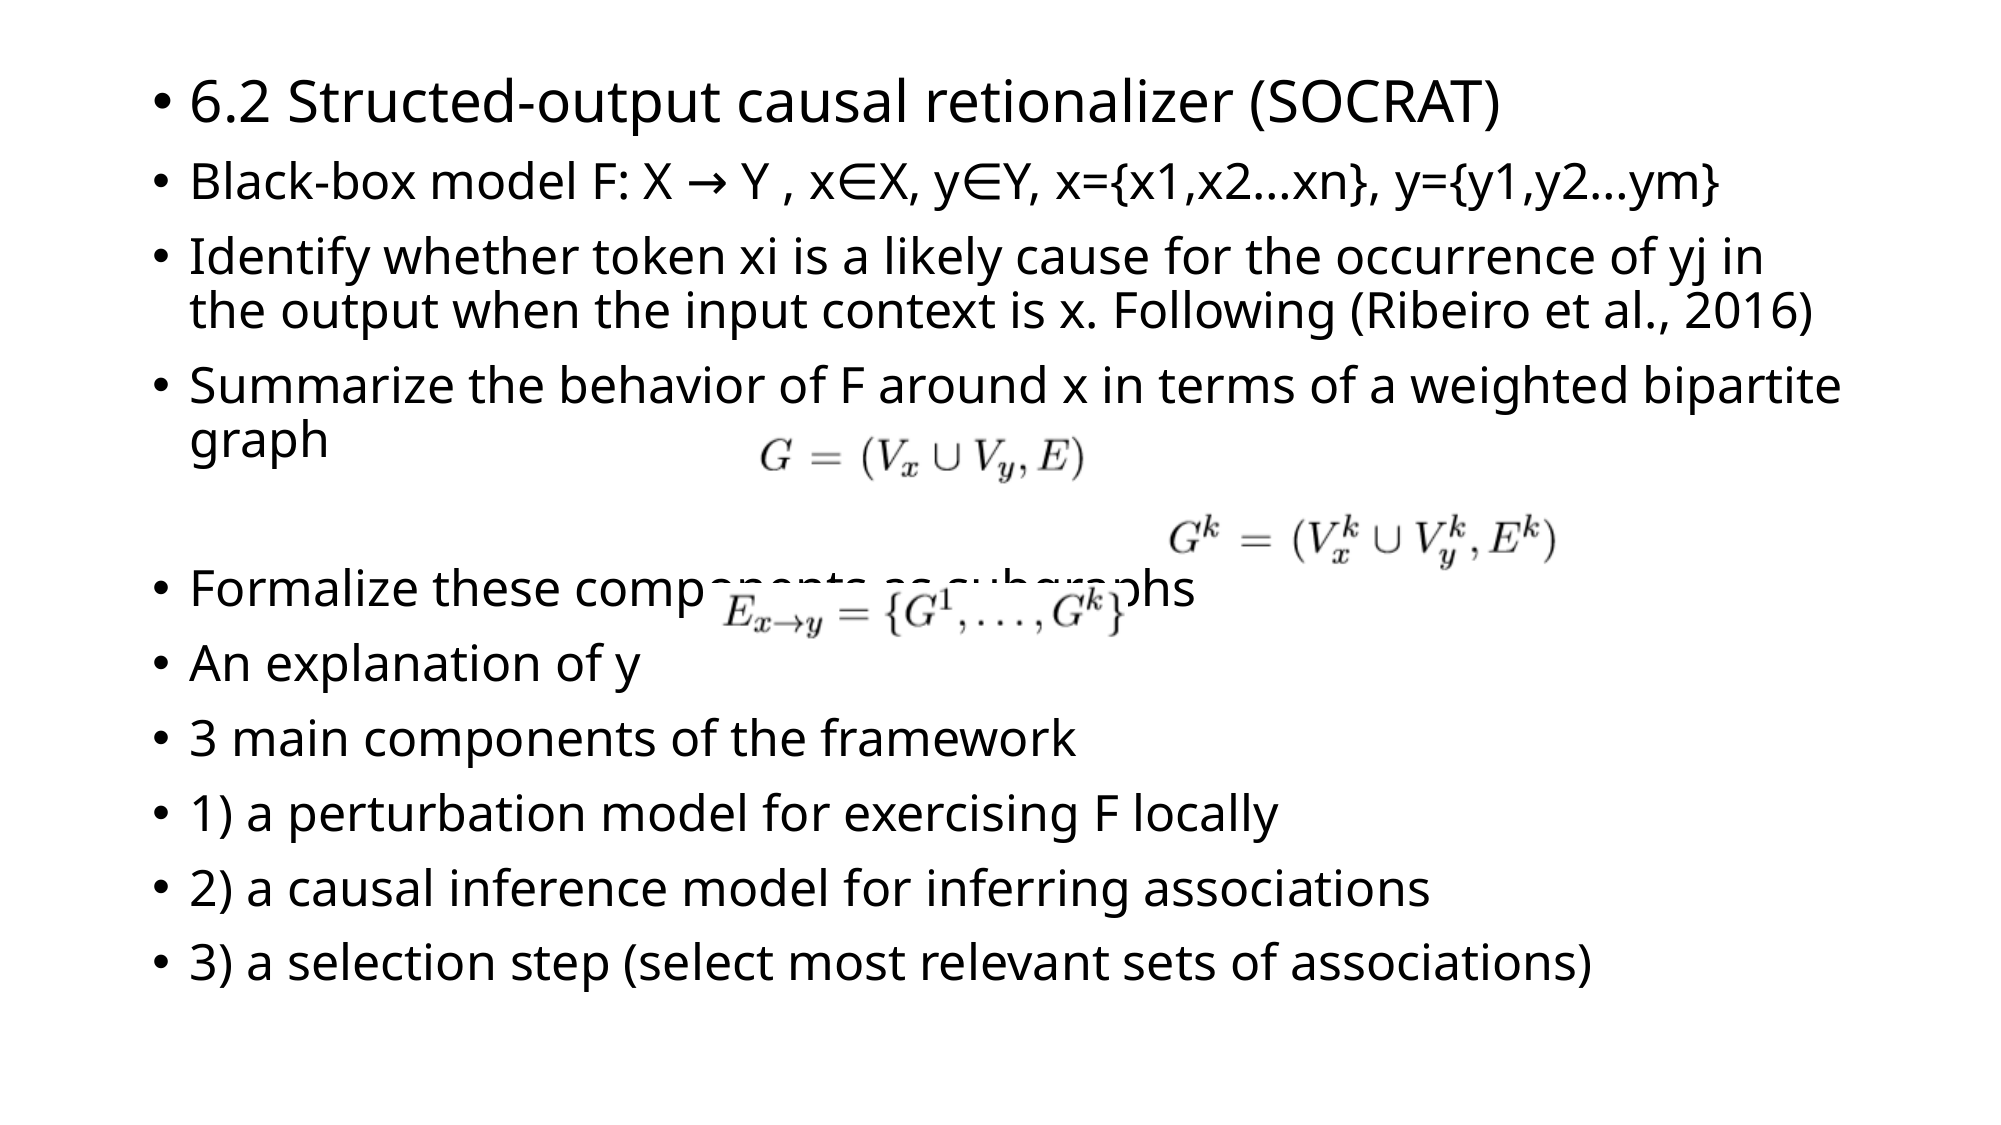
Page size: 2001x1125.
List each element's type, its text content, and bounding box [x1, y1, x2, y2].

picture [1163, 507, 1560, 572]
picture [748, 423, 1088, 490]
list 6.2 Structed-output causal retionalizer (SOCRAT) Black-box model F: X → Y , x∈X, y∈Y, x={x1,x2…xn}, y={y1,y2…ym} Identify whether token xi is a likely cause for the occurrence of yj in the output when the input context is x. Following (Ribeiro et al., 2016) Summarize the behavior of F around x in terms of a weighted bipartite graph Formalize these components as subgraphs An explanation of y 3 main components of the framework 1) a perturbation model for exercising F locally 2) a causal inference model for inferring associations 3) a selection step (select most relevant sets of associations) [137, 64, 1863, 1014]
picture [708, 583, 1128, 645]
